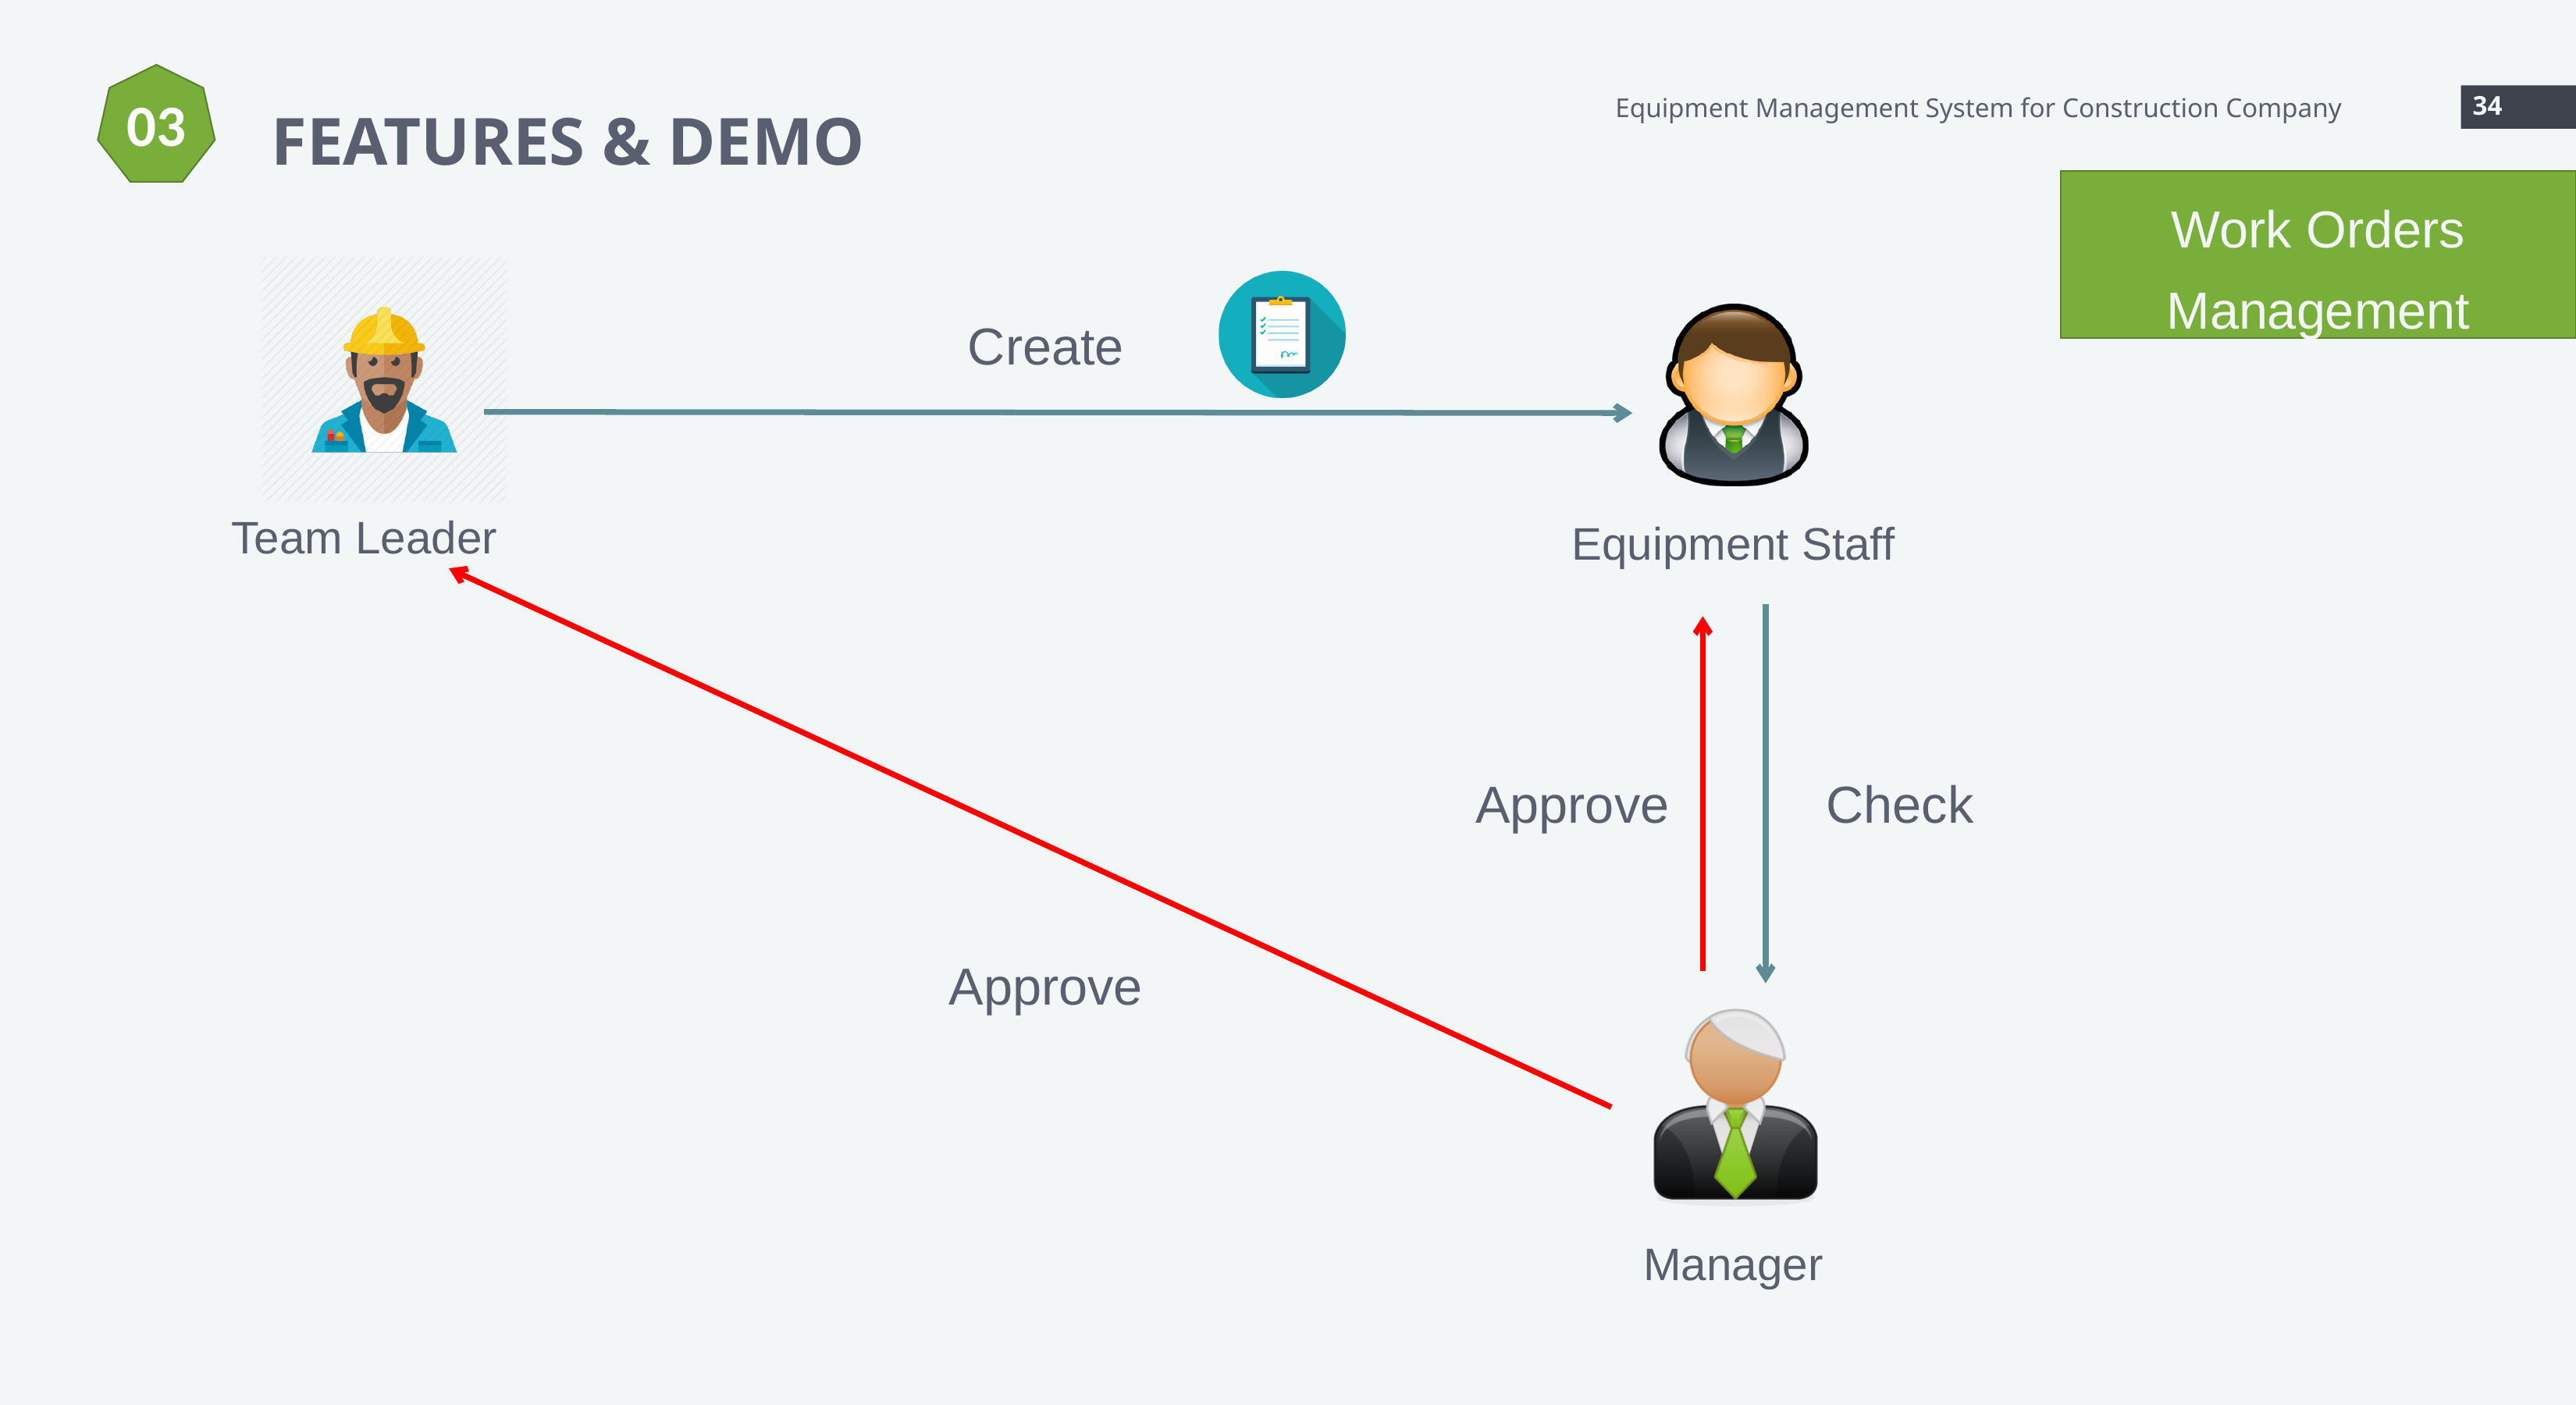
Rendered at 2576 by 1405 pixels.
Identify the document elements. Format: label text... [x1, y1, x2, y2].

text_box Manager [1502, 1212, 1965, 1295]
text_box Team Leader [133, 486, 596, 569]
text_box [2060, 170, 2576, 339]
text_box Work Orders Management [2080, 171, 2556, 345]
text_box 03 [97, 63, 216, 183]
text_box Approve [1612, 746, 1685, 840]
picture [1642, 304, 1825, 486]
text_box Equipment Staff [1502, 492, 1965, 575]
slide_number 34 [2460, 69, 2576, 145]
picture [1219, 271, 1346, 398]
picture [1632, 1006, 1834, 1208]
text_box Create [918, 288, 1174, 382]
text_box FEATURES & DEMO [259, 71, 977, 184]
picture [259, 254, 509, 504]
footer Equipment Management System for Construction Company [1485, 69, 2355, 145]
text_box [448, 568, 1612, 1108]
text_box Check [1787, 746, 2013, 840]
